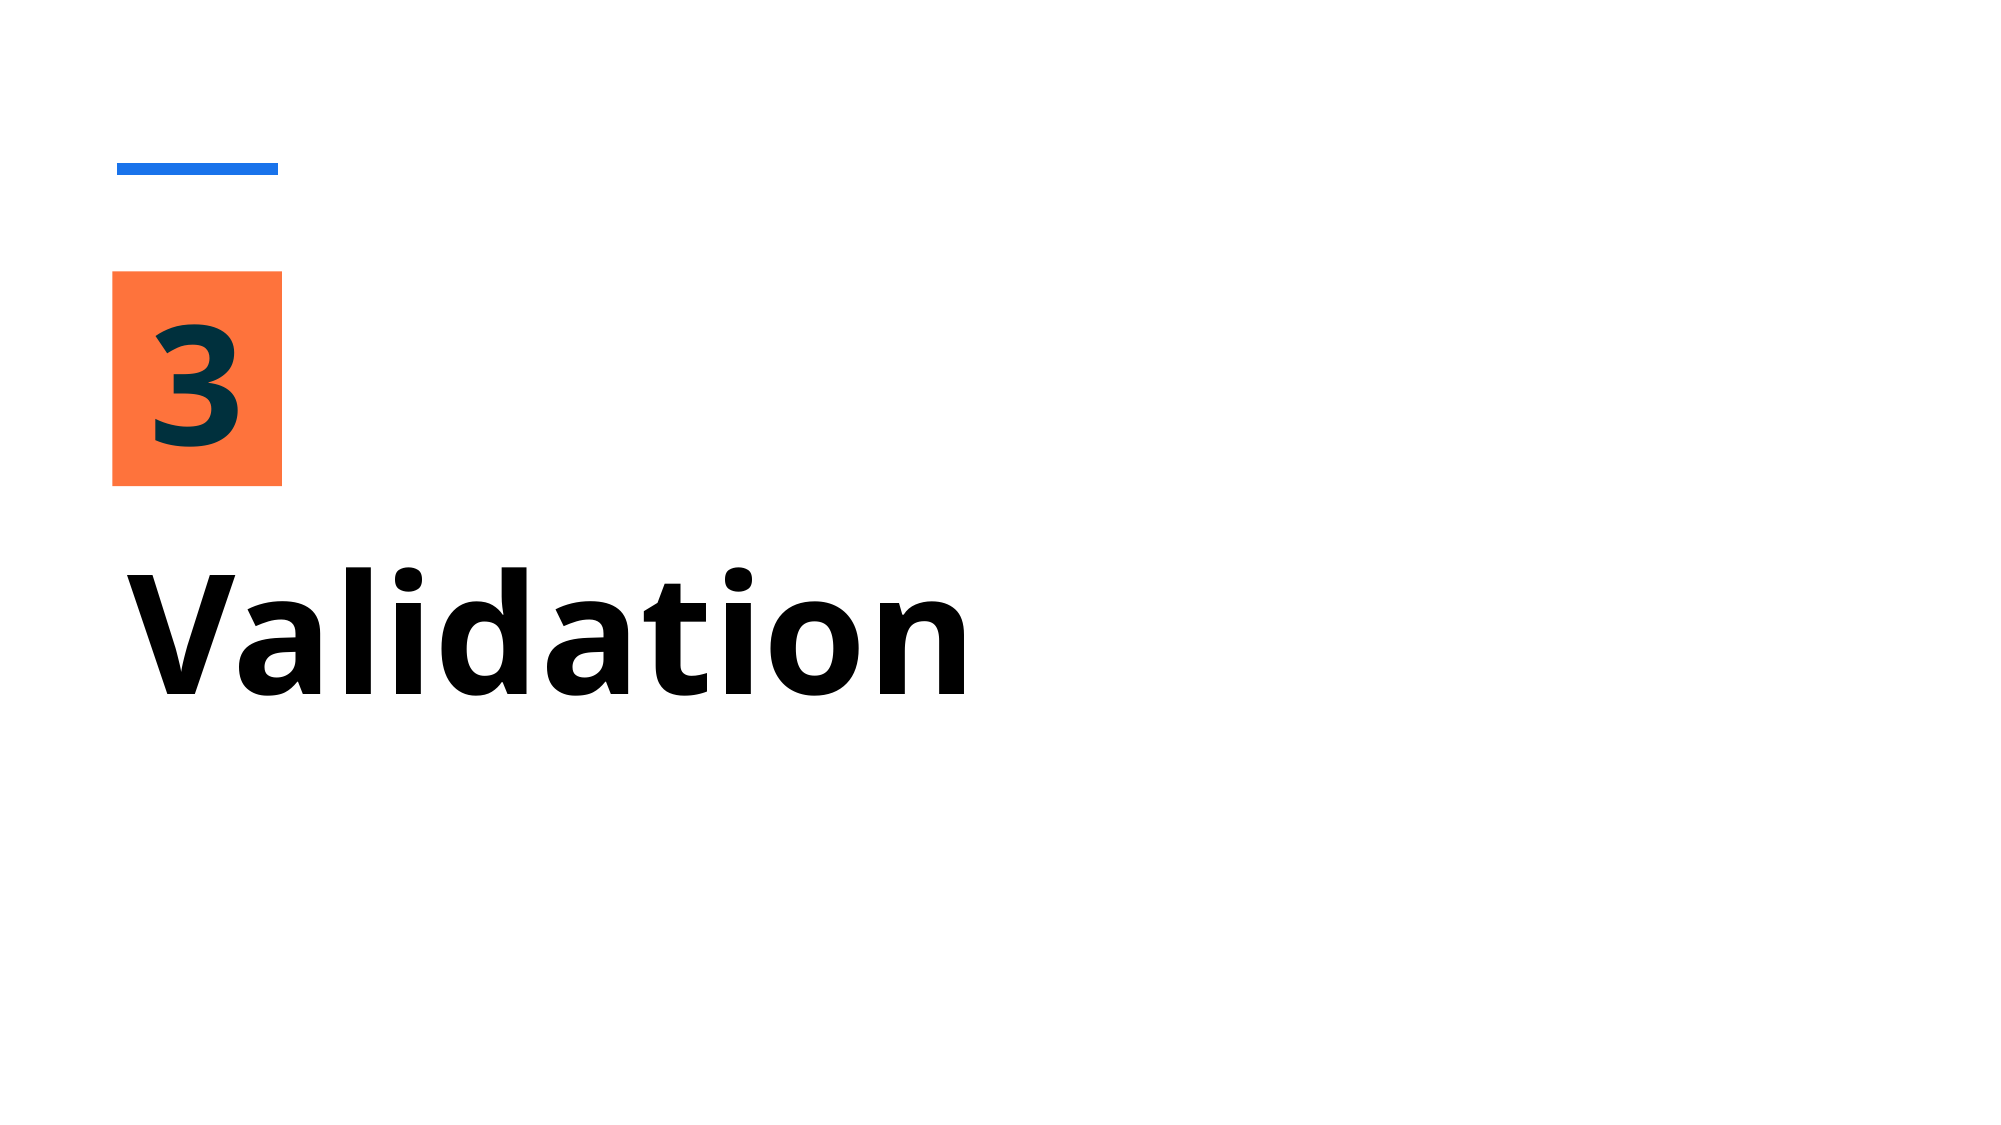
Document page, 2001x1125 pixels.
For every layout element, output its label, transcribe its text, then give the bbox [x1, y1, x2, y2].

text_box Validation [112, 519, 1316, 783]
text_box 3 [112, 271, 282, 487]
